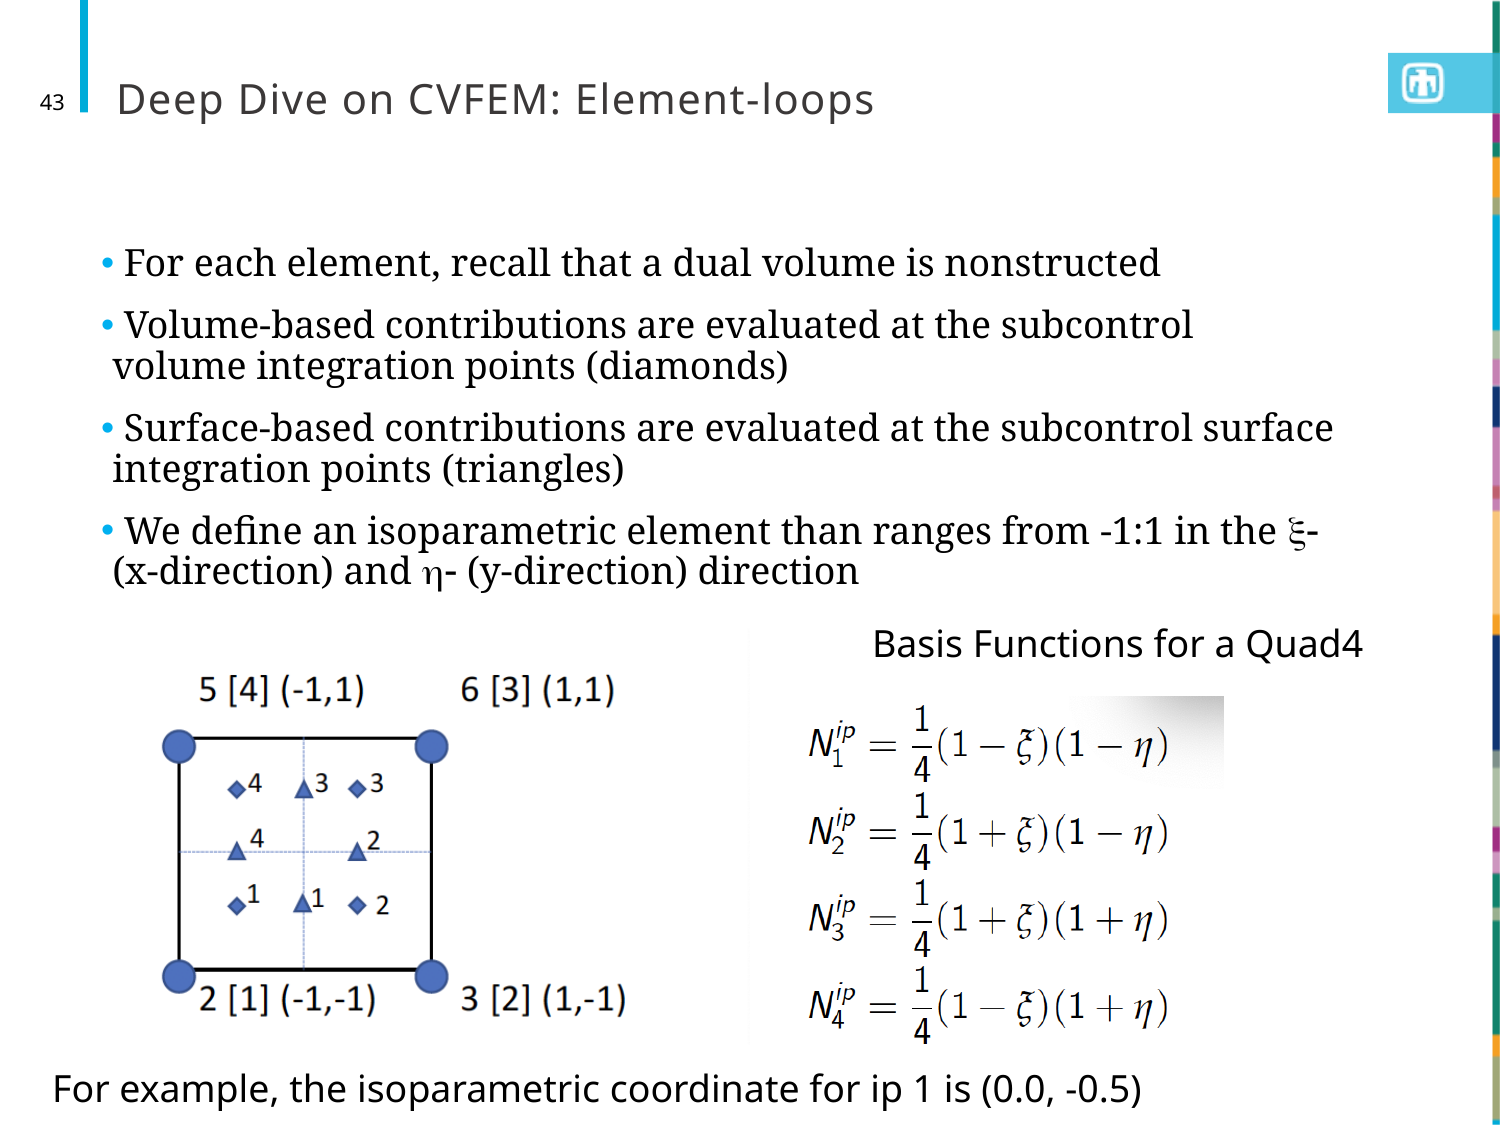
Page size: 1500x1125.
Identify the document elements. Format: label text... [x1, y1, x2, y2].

text_box For example, the isoparametric coordinate for ip 1 is (0.0, -0.5) [37, 1057, 1158, 1118]
text_box Basis Functions for a Quad4 [857, 612, 1379, 673]
picture [1493, 330, 1499, 1120]
slide_number 43 [7, 73, 80, 133]
picture [1401, 62, 1445, 104]
title Deep Dive on CVFEM: Element-loops [101, 36, 1339, 131]
picture [1493, 1, 1500, 215]
picture [116, 627, 751, 1046]
list For each element, recall that a dual volume is nonstructed Volume-based contributions are evaluated at the subcontrol volume integration points (diamonds) Surface-based contributions are evaluated at the subcontrol surface integration points (triangles) We define an isoparametric element than ranges from -1:1 in the x- (x-direction) and h- (y-direction) direction [101, 236, 1339, 779]
picture [766, 696, 1224, 1074]
